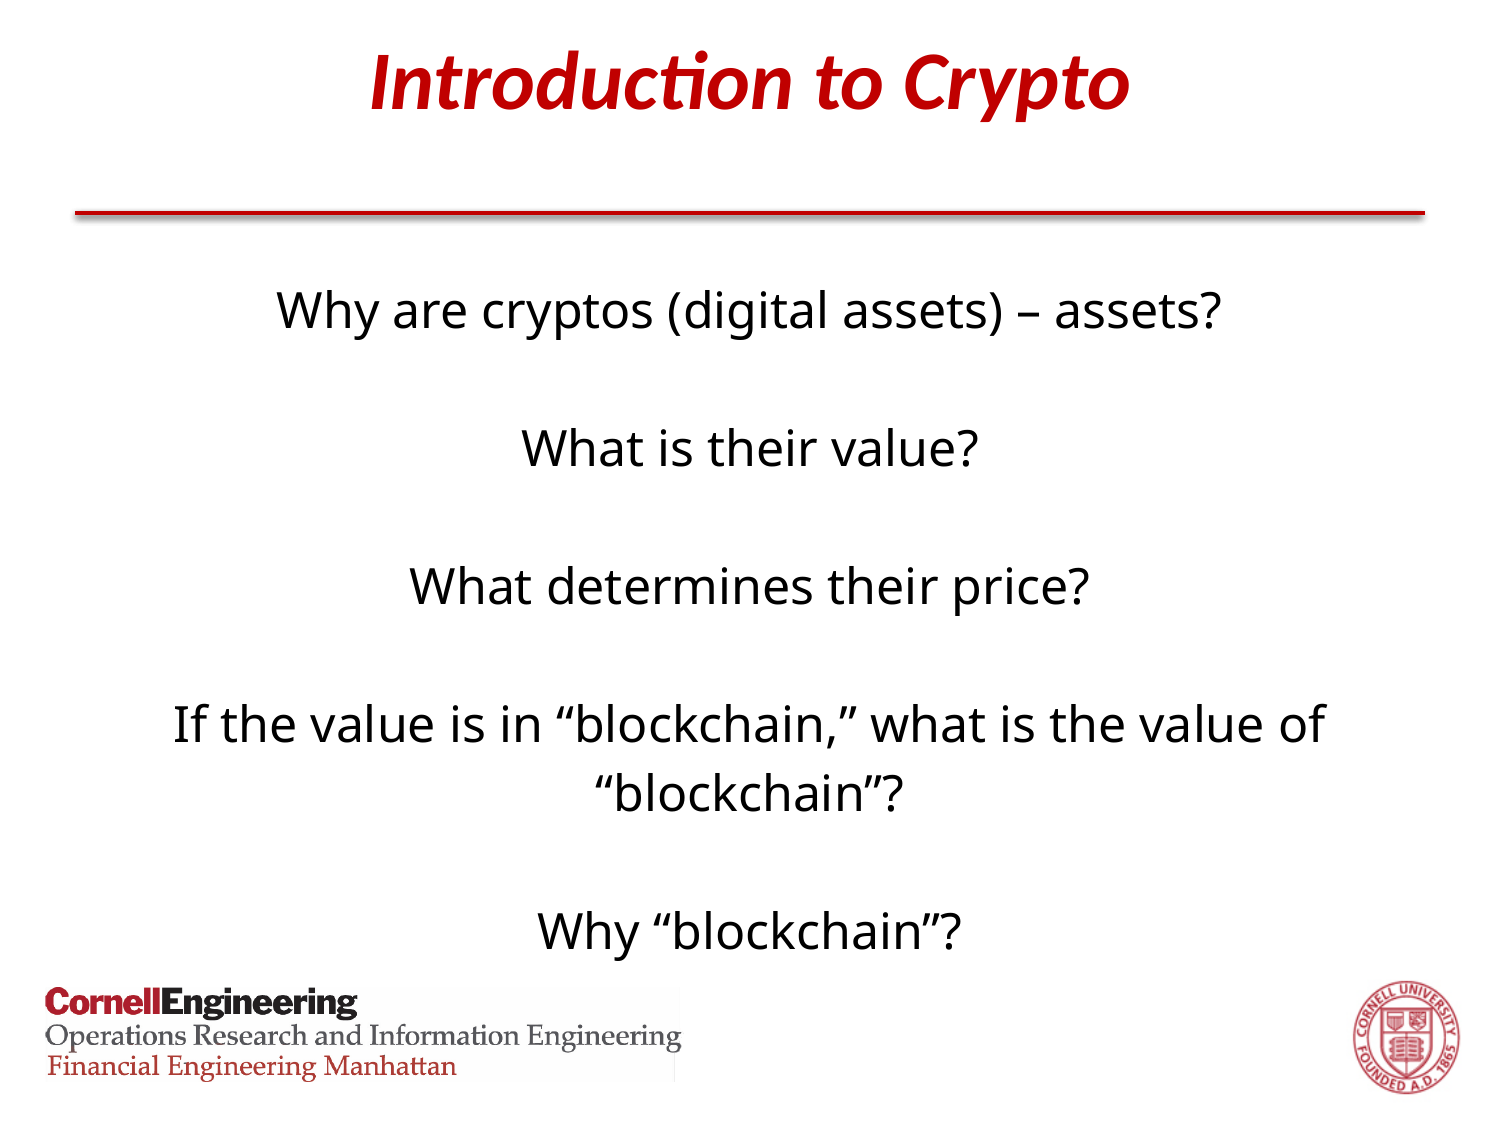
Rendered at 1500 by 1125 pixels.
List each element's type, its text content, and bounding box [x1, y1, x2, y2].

picture [1320, 944, 1493, 1125]
title Introduction to Crypto [75, 18, 1425, 207]
list Why are cryptos (digital assets) – assets? What is their value? What determines their price? If the value is in “blockchain,” what is the value of “blockchain”? Why “blockchain”? [75, 262, 1425, 972]
picture [45, 987, 828, 1082]
